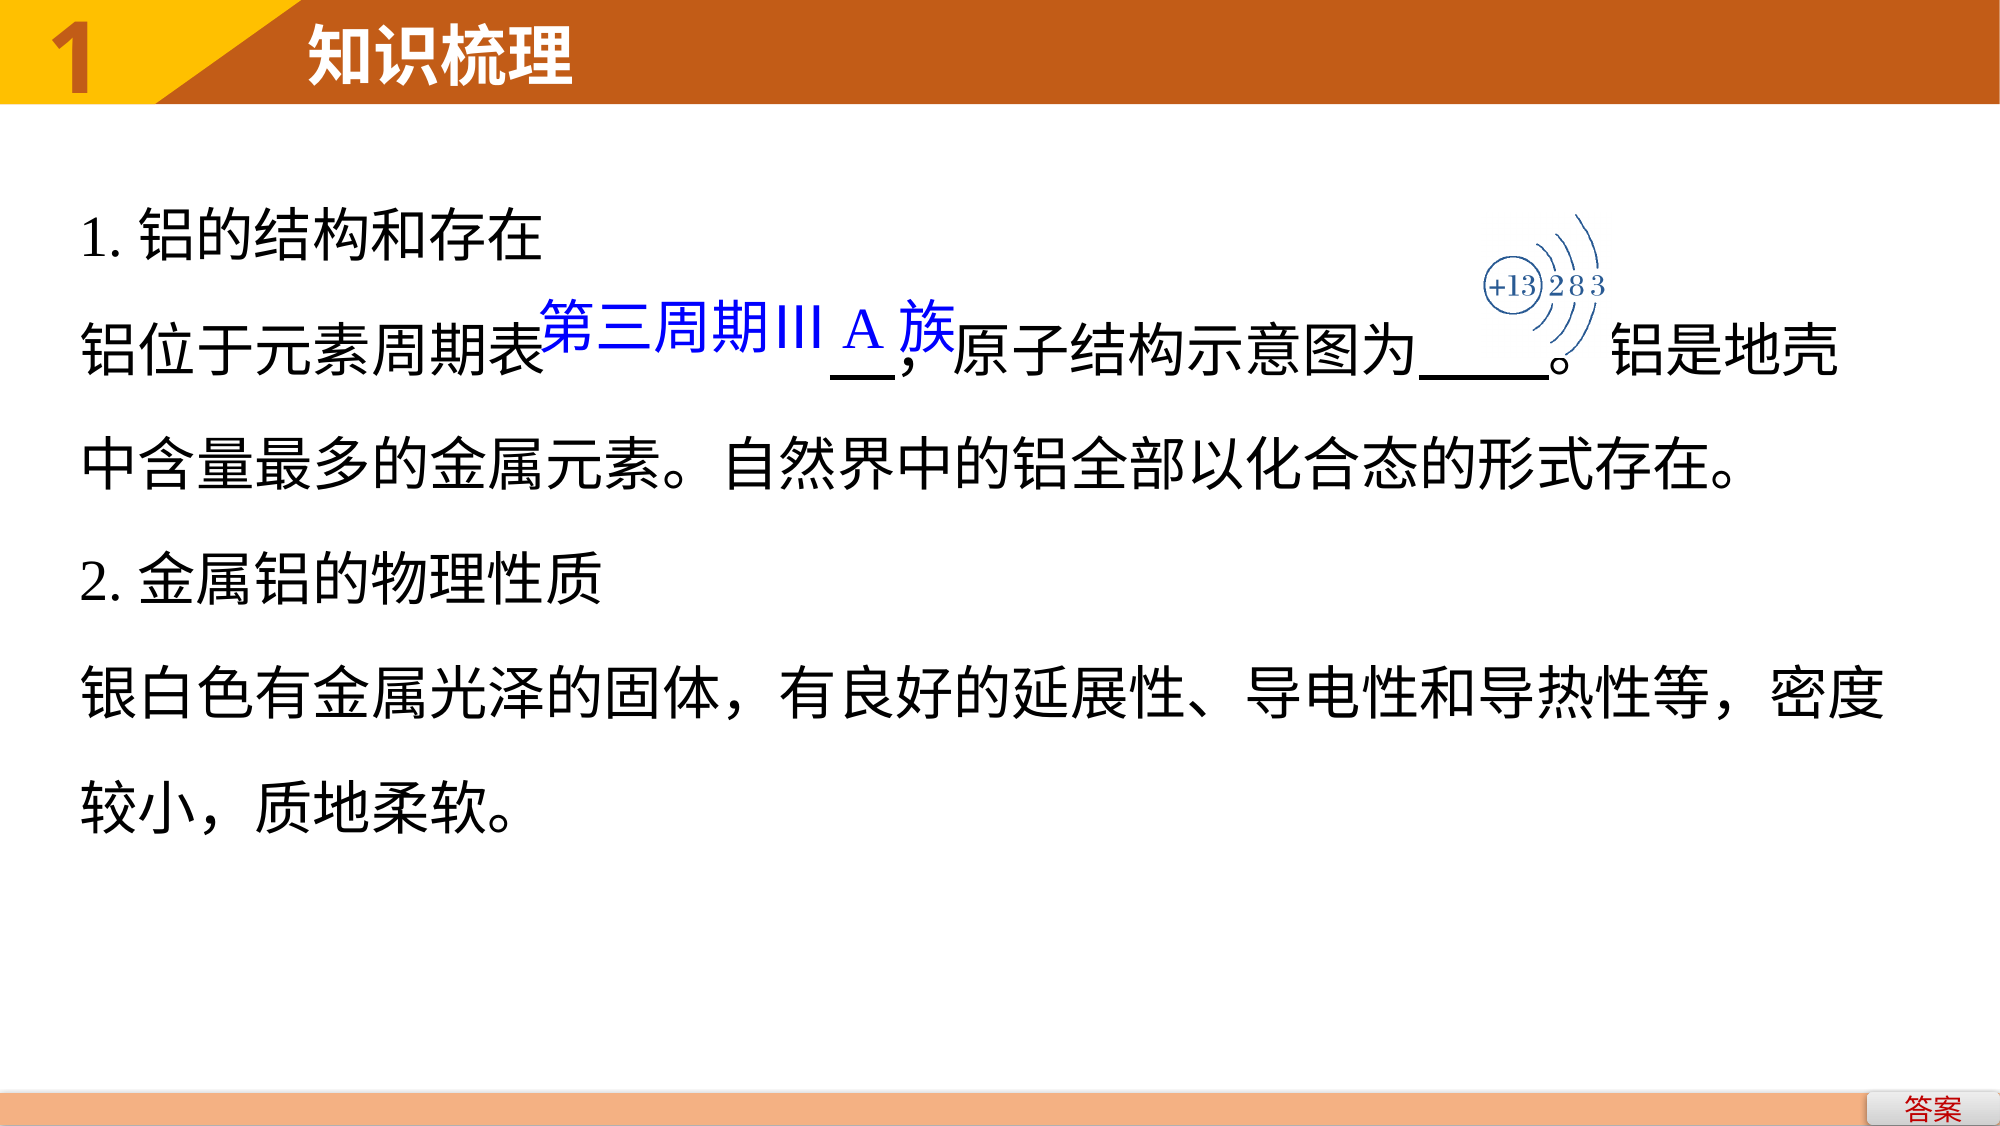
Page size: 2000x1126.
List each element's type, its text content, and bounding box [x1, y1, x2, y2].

text_box 1.铝的结构和存在 铝位于元素周期表 ，原子结构示意图为 。铝是地壳中含量最多的金属元素。自然界中的铝全部以化合态的形式存在。 2.金属铝的物理性质 银白色有金属光泽的固体，有良好的延展性、导电性和导热性等，密度较小，质地柔软。 [59, 143, 1910, 851]
picture [1481, 212, 1612, 358]
text_box [0, 1092, 1866, 1126]
text_box 答案 [1866, 1091, 2000, 1126]
text_box 第三周期ⅢA族 [522, 282, 972, 368]
